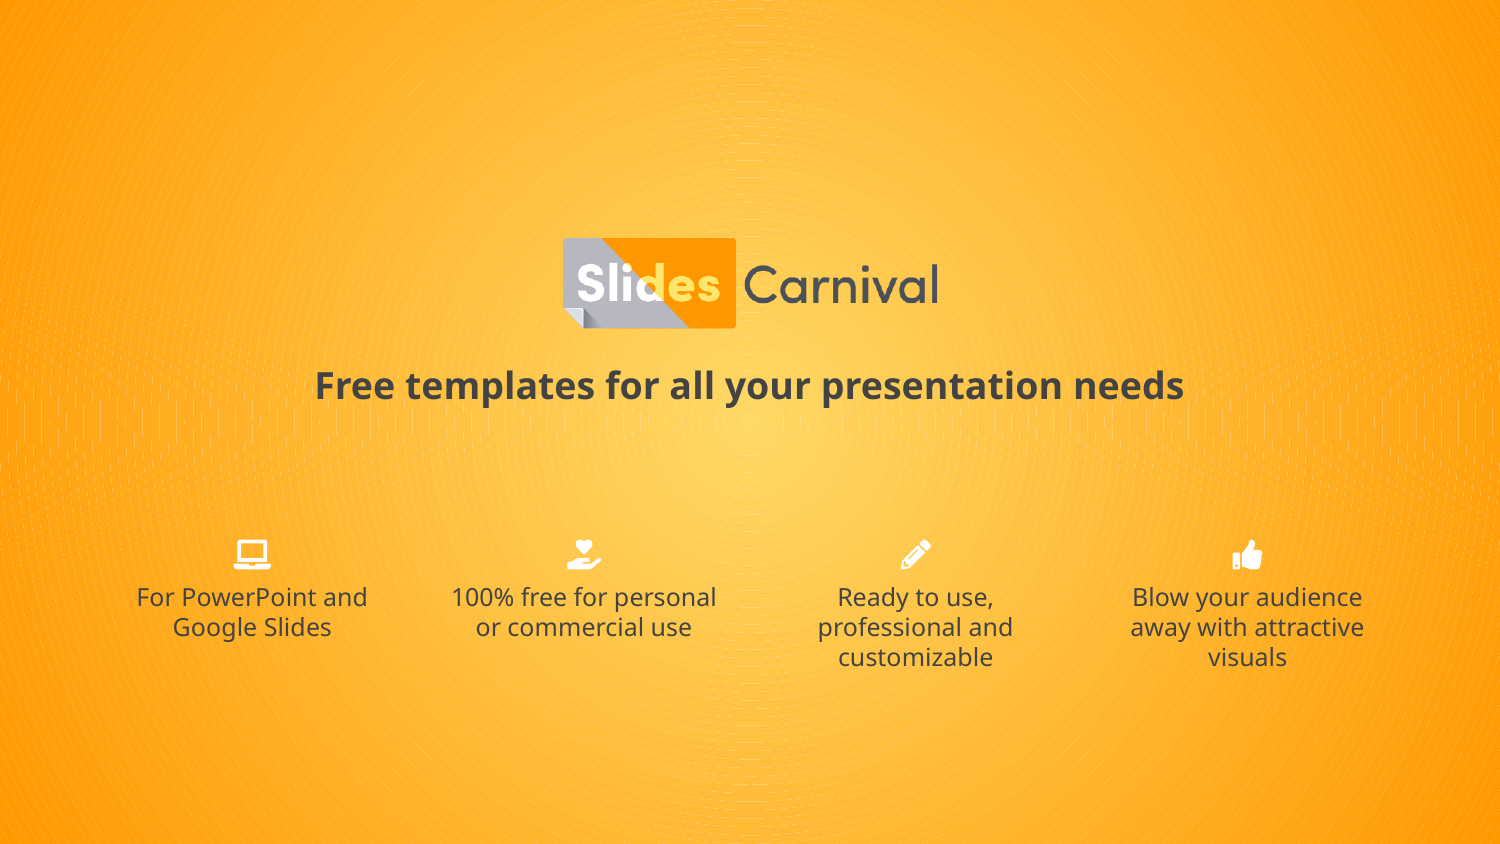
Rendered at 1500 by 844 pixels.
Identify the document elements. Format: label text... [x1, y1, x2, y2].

text_box Free templates for all your presentation needs [181, 362, 1319, 407]
picture [561, 237, 938, 329]
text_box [113, 539, 1387, 687]
